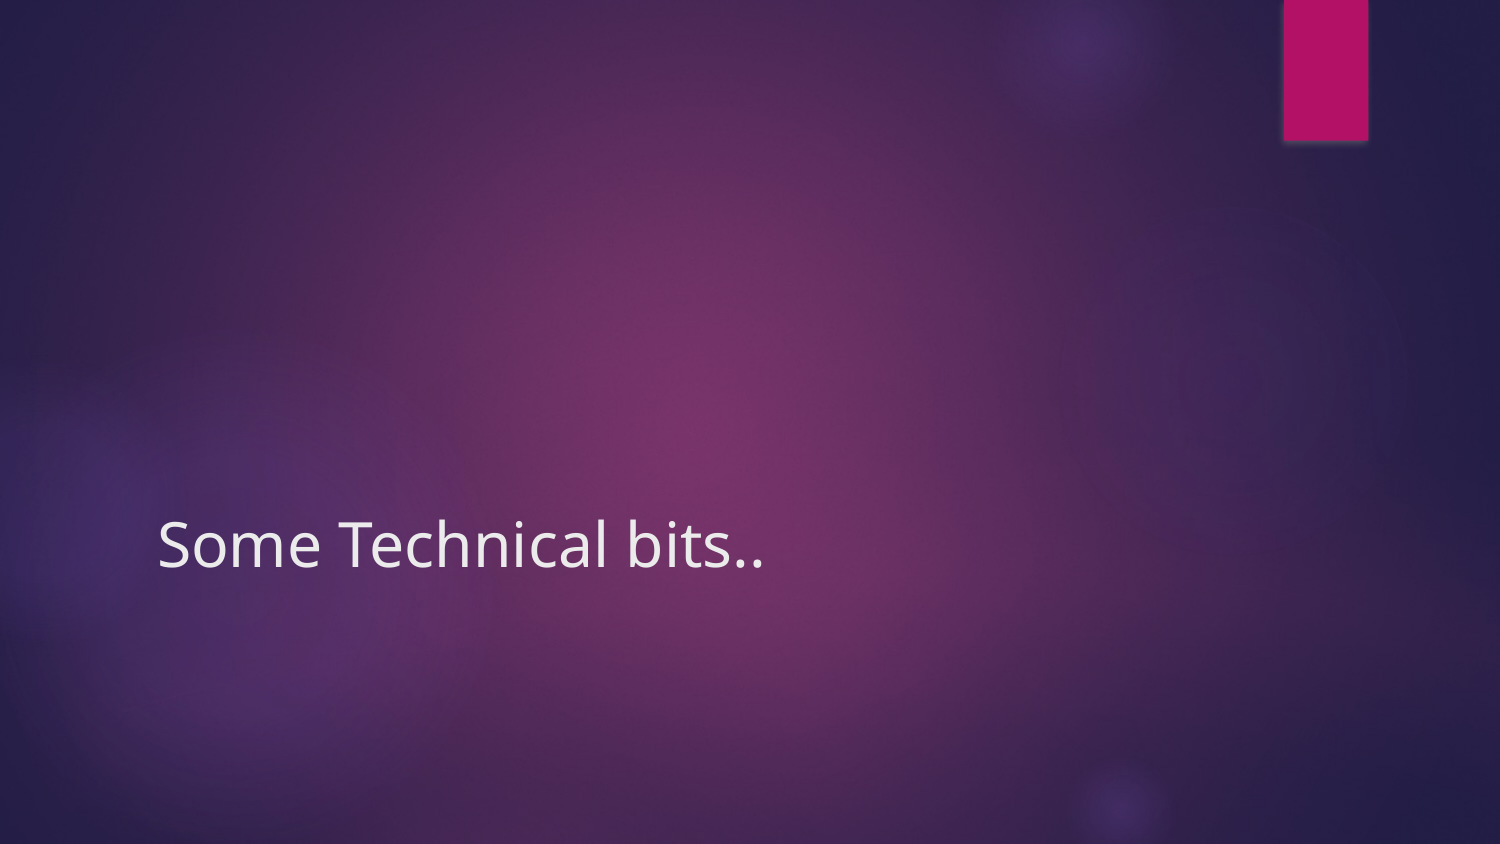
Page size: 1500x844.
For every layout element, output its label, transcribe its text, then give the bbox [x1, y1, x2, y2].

picture [0, 0, 1500, 844]
title Some Technical bits.. [142, 352, 1228, 588]
